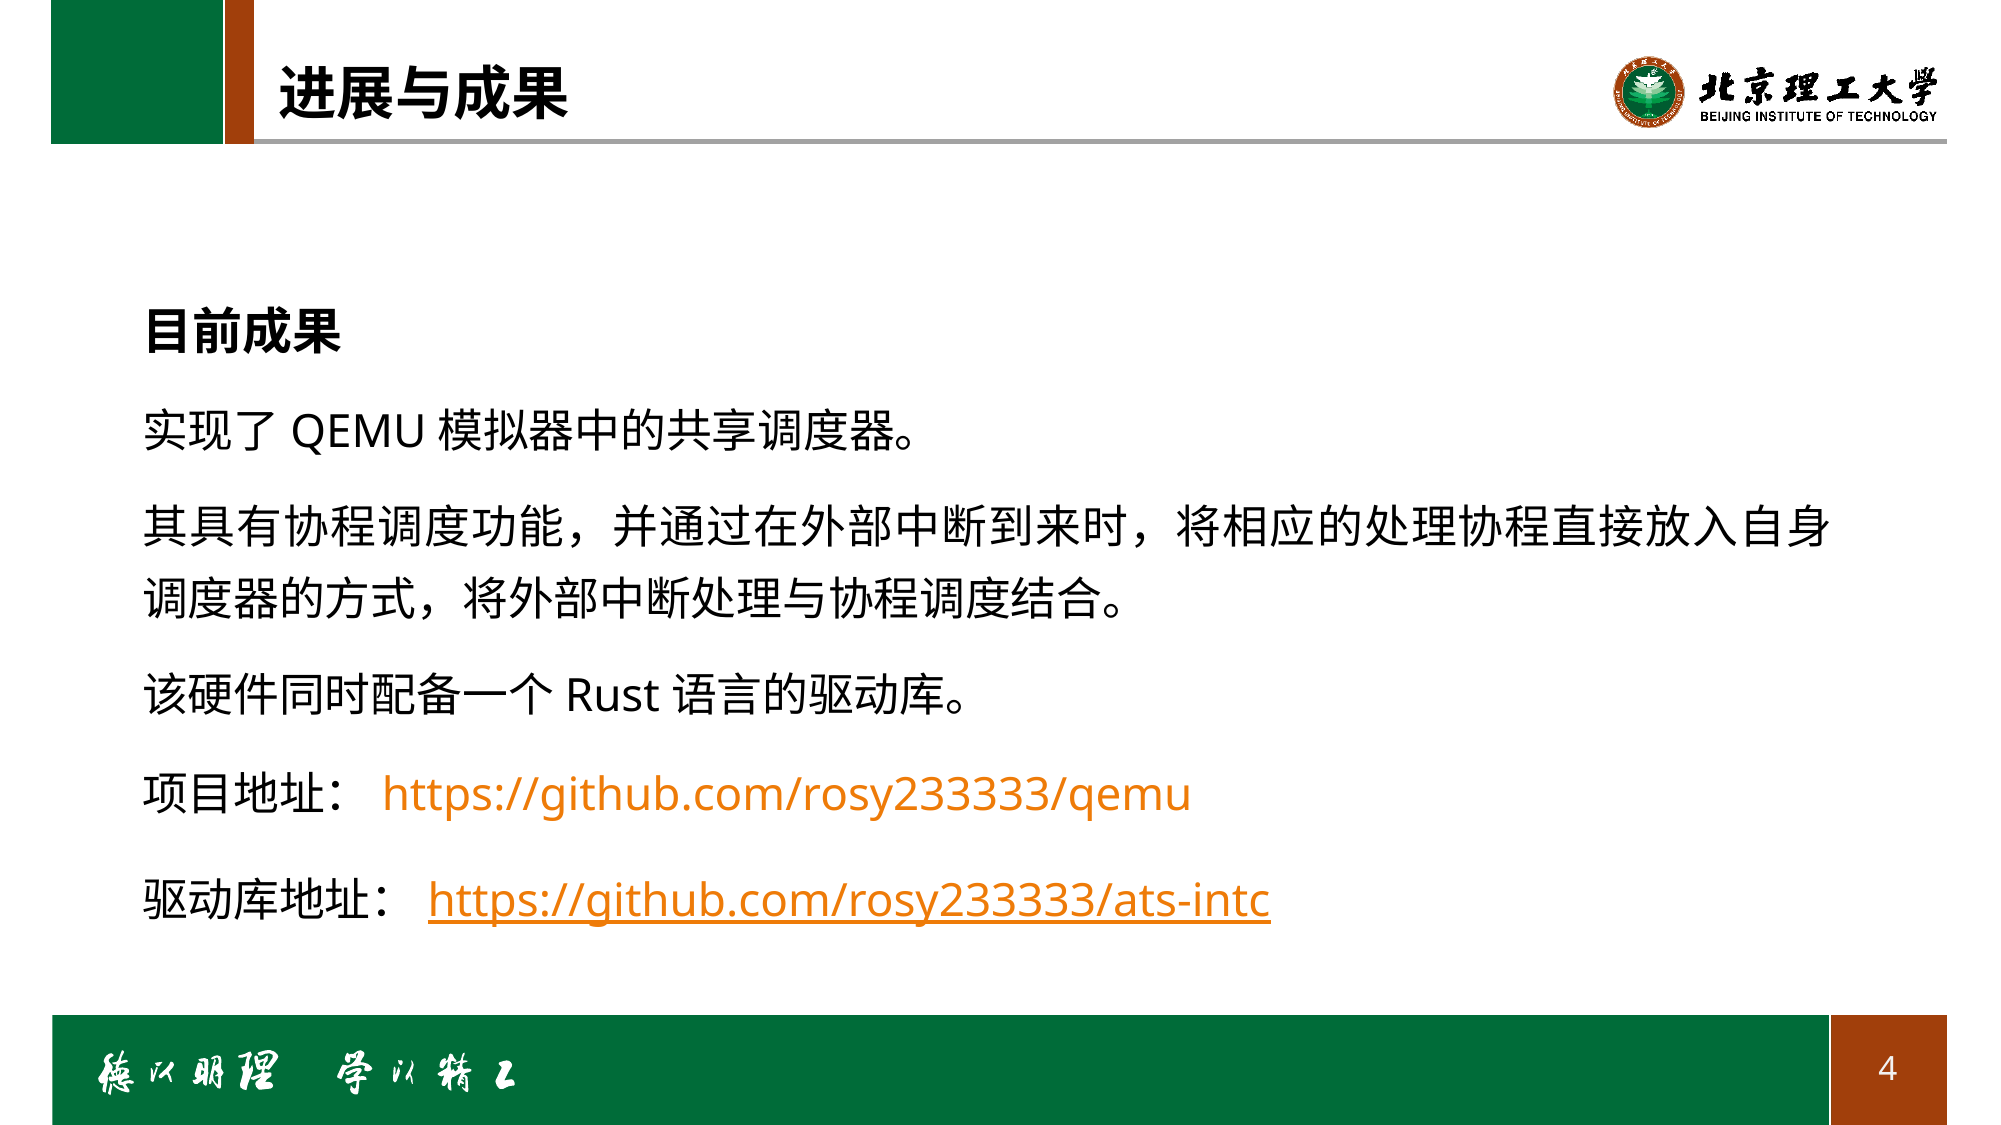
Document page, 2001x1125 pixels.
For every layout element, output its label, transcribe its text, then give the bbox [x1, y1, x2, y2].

picture [1682, 56, 1937, 128]
text_box 目前成果 实现了QEMU模拟器中的共享调度器。 其具有协程调度功能，并通过在外部中断到来时，将相应的处理协程直接放入自身调度器的方式，将外部中断处理与协程调度结合。 该硬件同时配备一个Rust语言的驱动库。 项目地址：https://github.com/rosy233333/qemu 驱动库地址：https://github.com/rosy233333/ats-intc [127, 274, 1850, 941]
title 进展与成果 [263, 56, 1682, 136]
